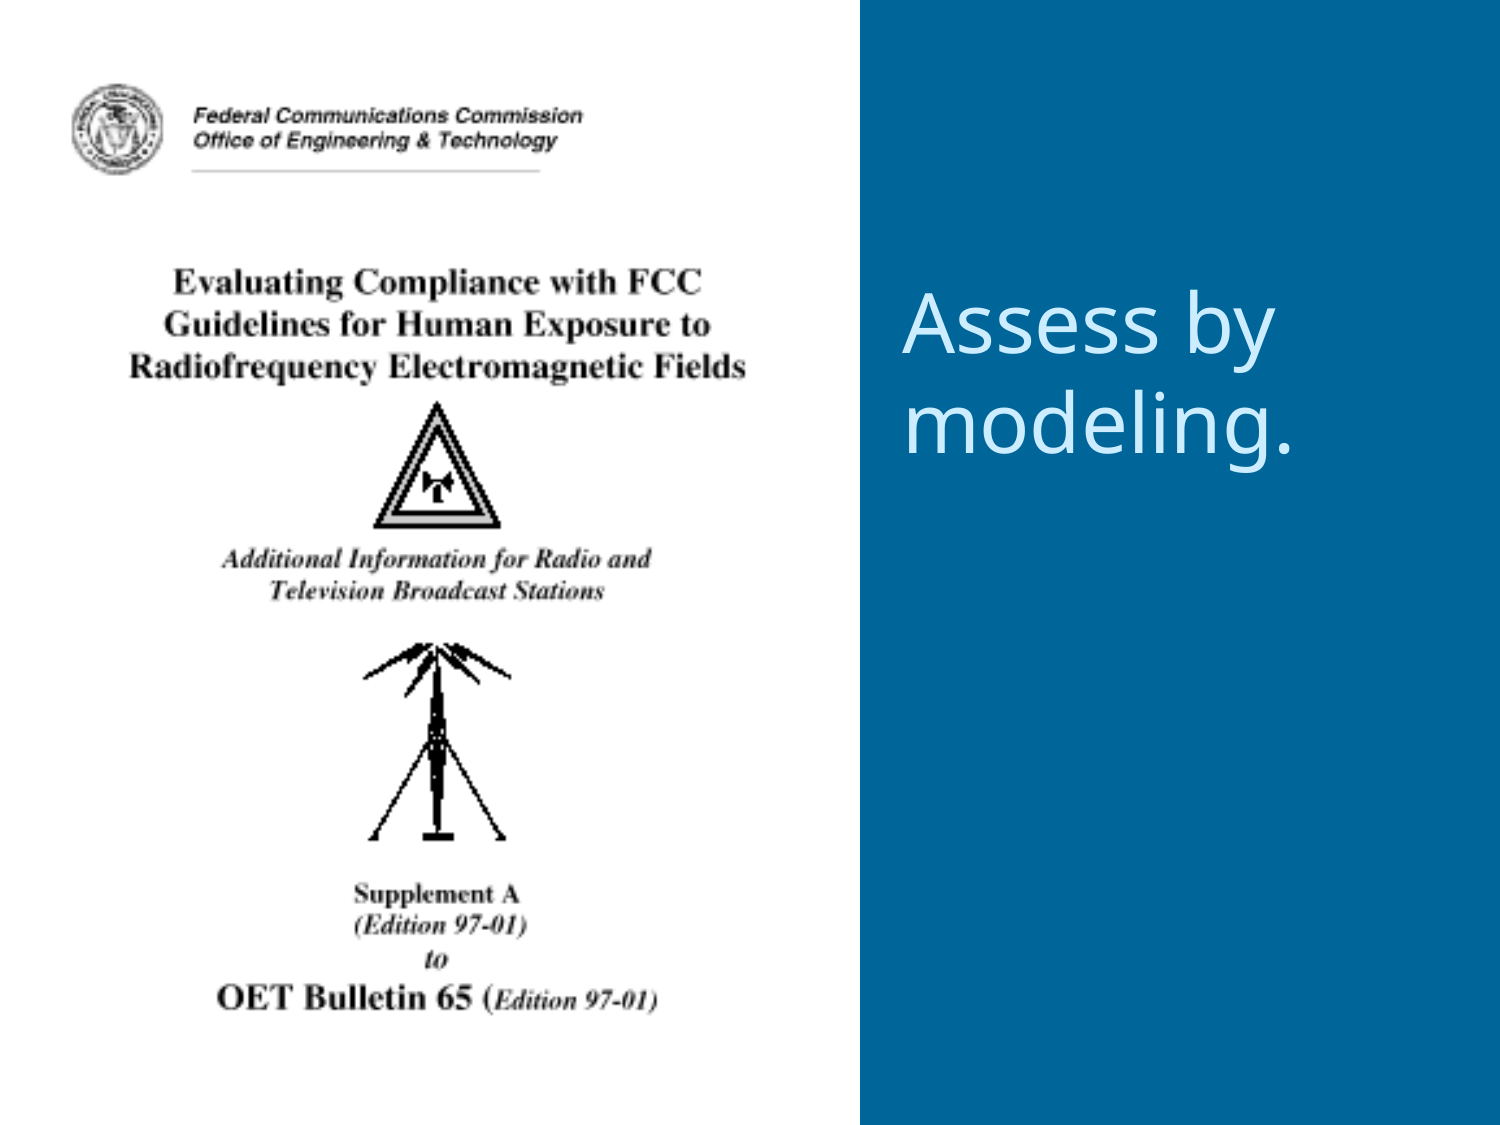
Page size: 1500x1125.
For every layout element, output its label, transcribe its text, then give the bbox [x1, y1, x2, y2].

text_box Assess by modeling. [887, 262, 1500, 478]
picture [0, 0, 859, 1125]
